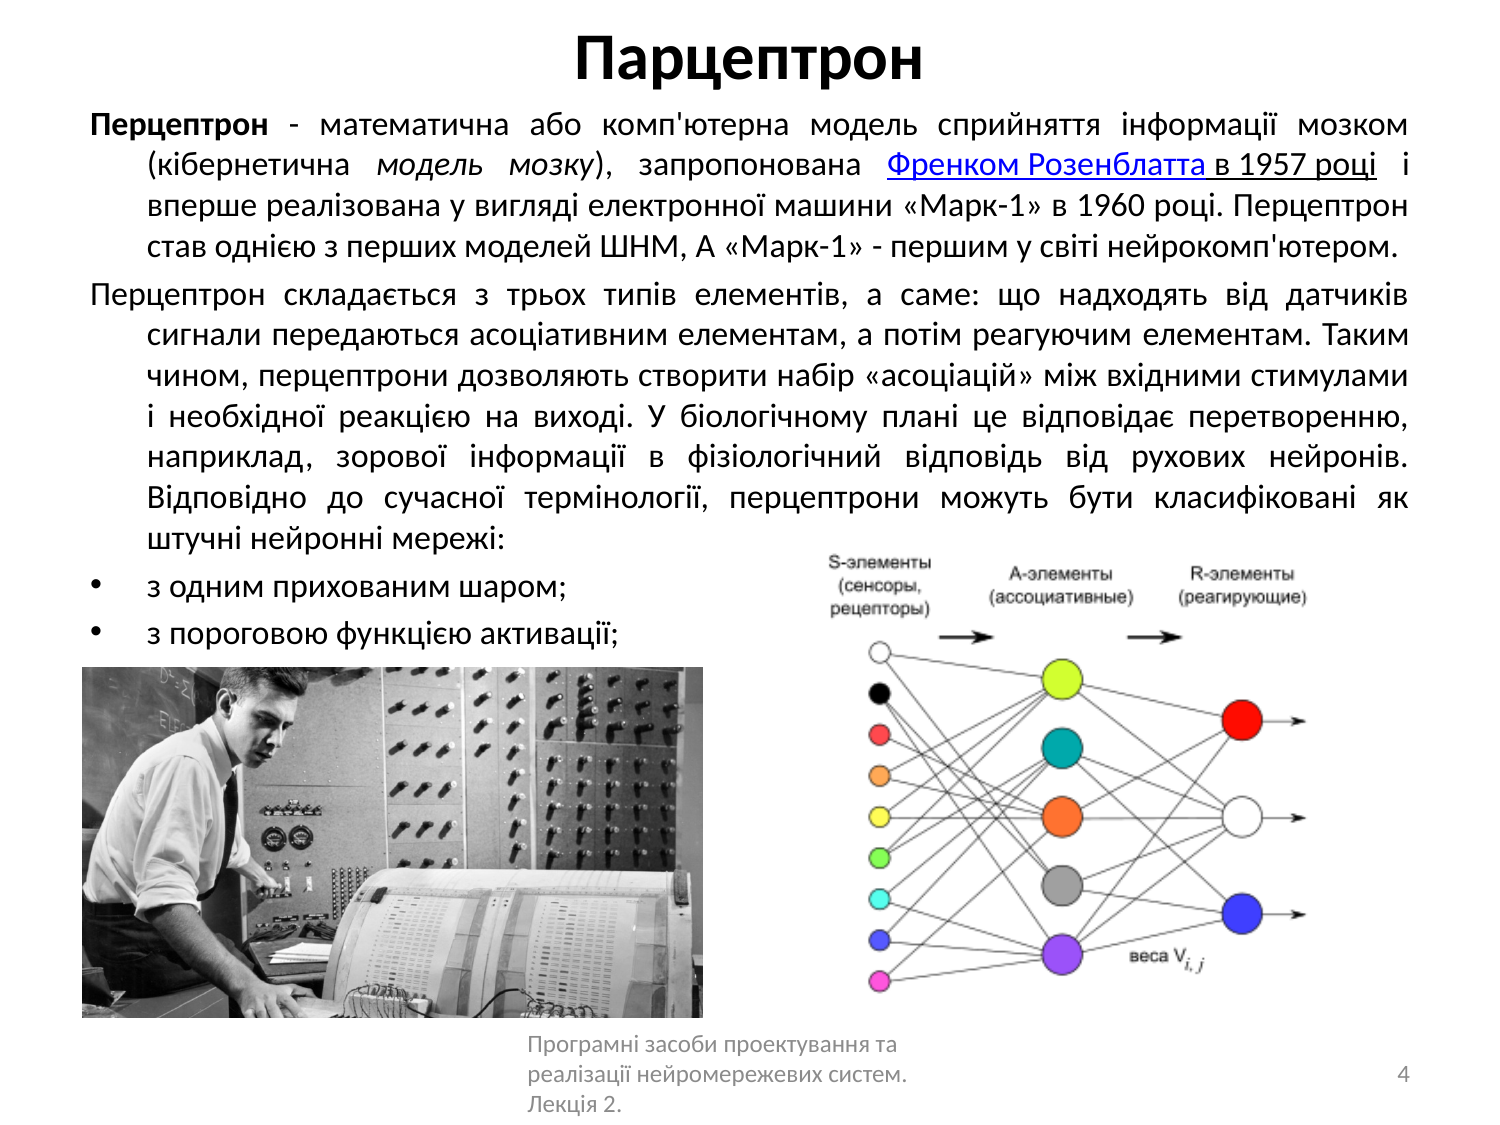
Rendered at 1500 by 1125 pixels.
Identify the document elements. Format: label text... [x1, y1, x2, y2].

picture [802, 538, 1337, 1017]
slide_number 4 [1074, 1042, 1425, 1103]
list Перцептрон - математична або комп'ютерна модель сприйняття інформації мозком (кібернетична модель мозку), запропонована Френком Розенблатта в 1957 році і вперше реалізована у вигляді електронної машини «Марк-1» в 1960 році. Перцептрон став однією з перших моделей ШНМ, А «Марк-1» - першим у світі нейрокомп'ютером. Перцептрон складається з трьох типів елементів, а саме: що надходять від датчиків сигнали передаються асоціативним елементам, а потім реагуючим елементам. Таким чином, перцептрони дозволяють створити набір «асоціацій» між вхідними стимулами і необхідної реакцією на виході. У біологічному плані це відповідає перетворенню, наприклад, зорової інформації в фізіологічний відповідь від рухових нейронів. Відповідно до сучасної термінології, перцептрони можуть бути класифіковані як штучні нейронні мережі: з одним прихованим шаром; з пороговою функцією активації; з прямим розповсюдженням сигналу. [75, 93, 1425, 750]
footer Програмні засоби проектування та реалізації нейромережевих систем. Лекція 2. [512, 1042, 988, 1103]
title Парцептрон [0, 0, 1500, 106]
picture [81, 667, 704, 1018]
